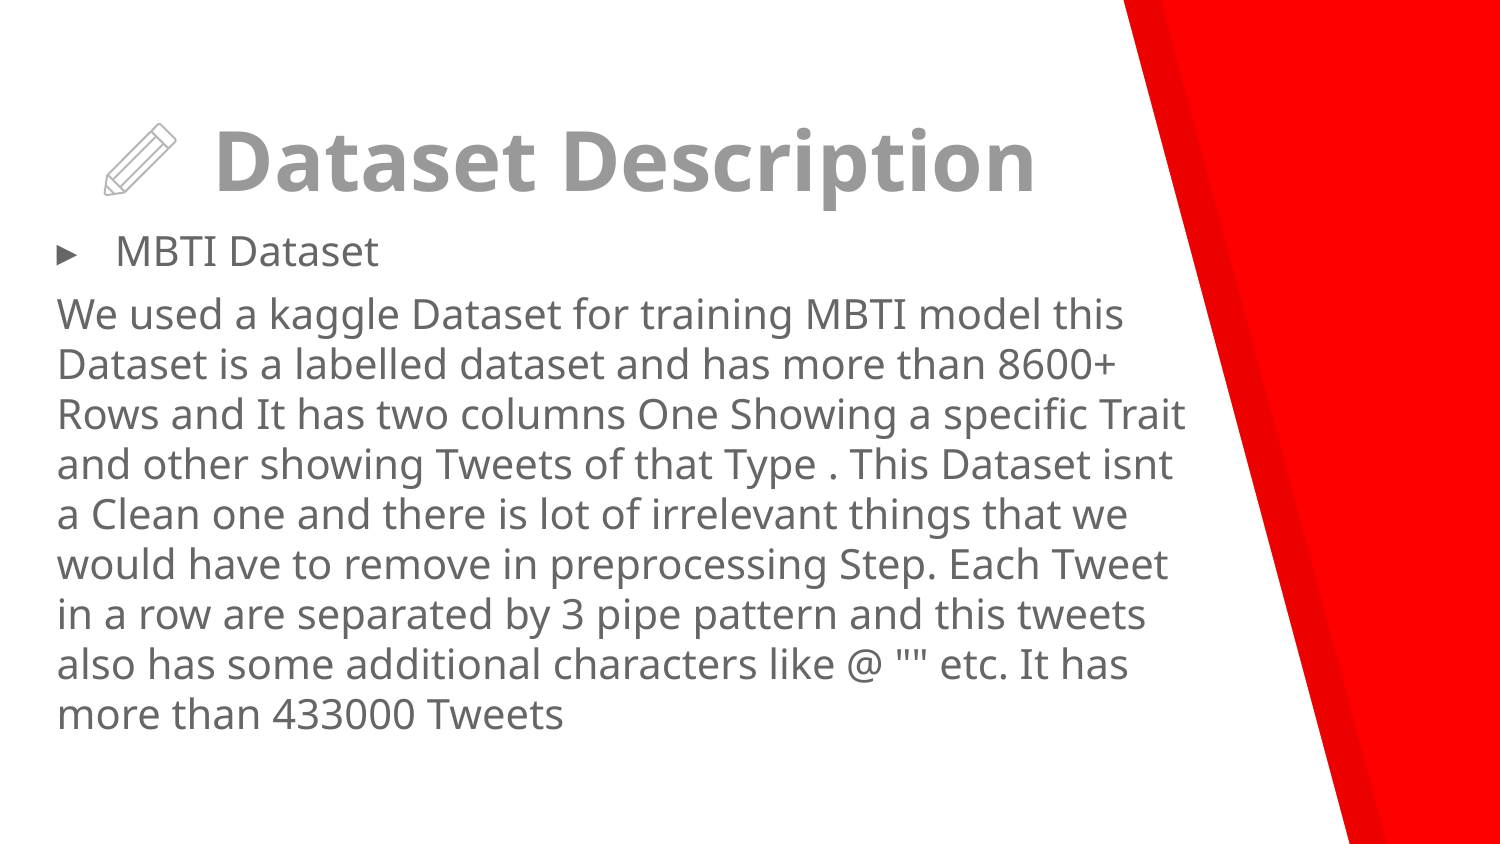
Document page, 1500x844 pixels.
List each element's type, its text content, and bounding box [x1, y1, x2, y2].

list MBTI Dataset We used a kaggle Dataset for training MBTI model this Dataset is a labelled dataset and has more than 8600+ Rows and It has two columns One Showing a specific Trait and other showing Tweets of that Type . This Dataset isnt a Clean one and there is lot of irrelevant things that we would have to remove in preprocessing Step. Each Tweet in a row are separated by 3 pipe pattern and this tweets also has some additional characters like @ "" etc. It has more than 433000 Tweets [24, 210, 1212, 799]
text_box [104, 123, 176, 196]
title Dataset Description [198, 96, 1081, 210]
